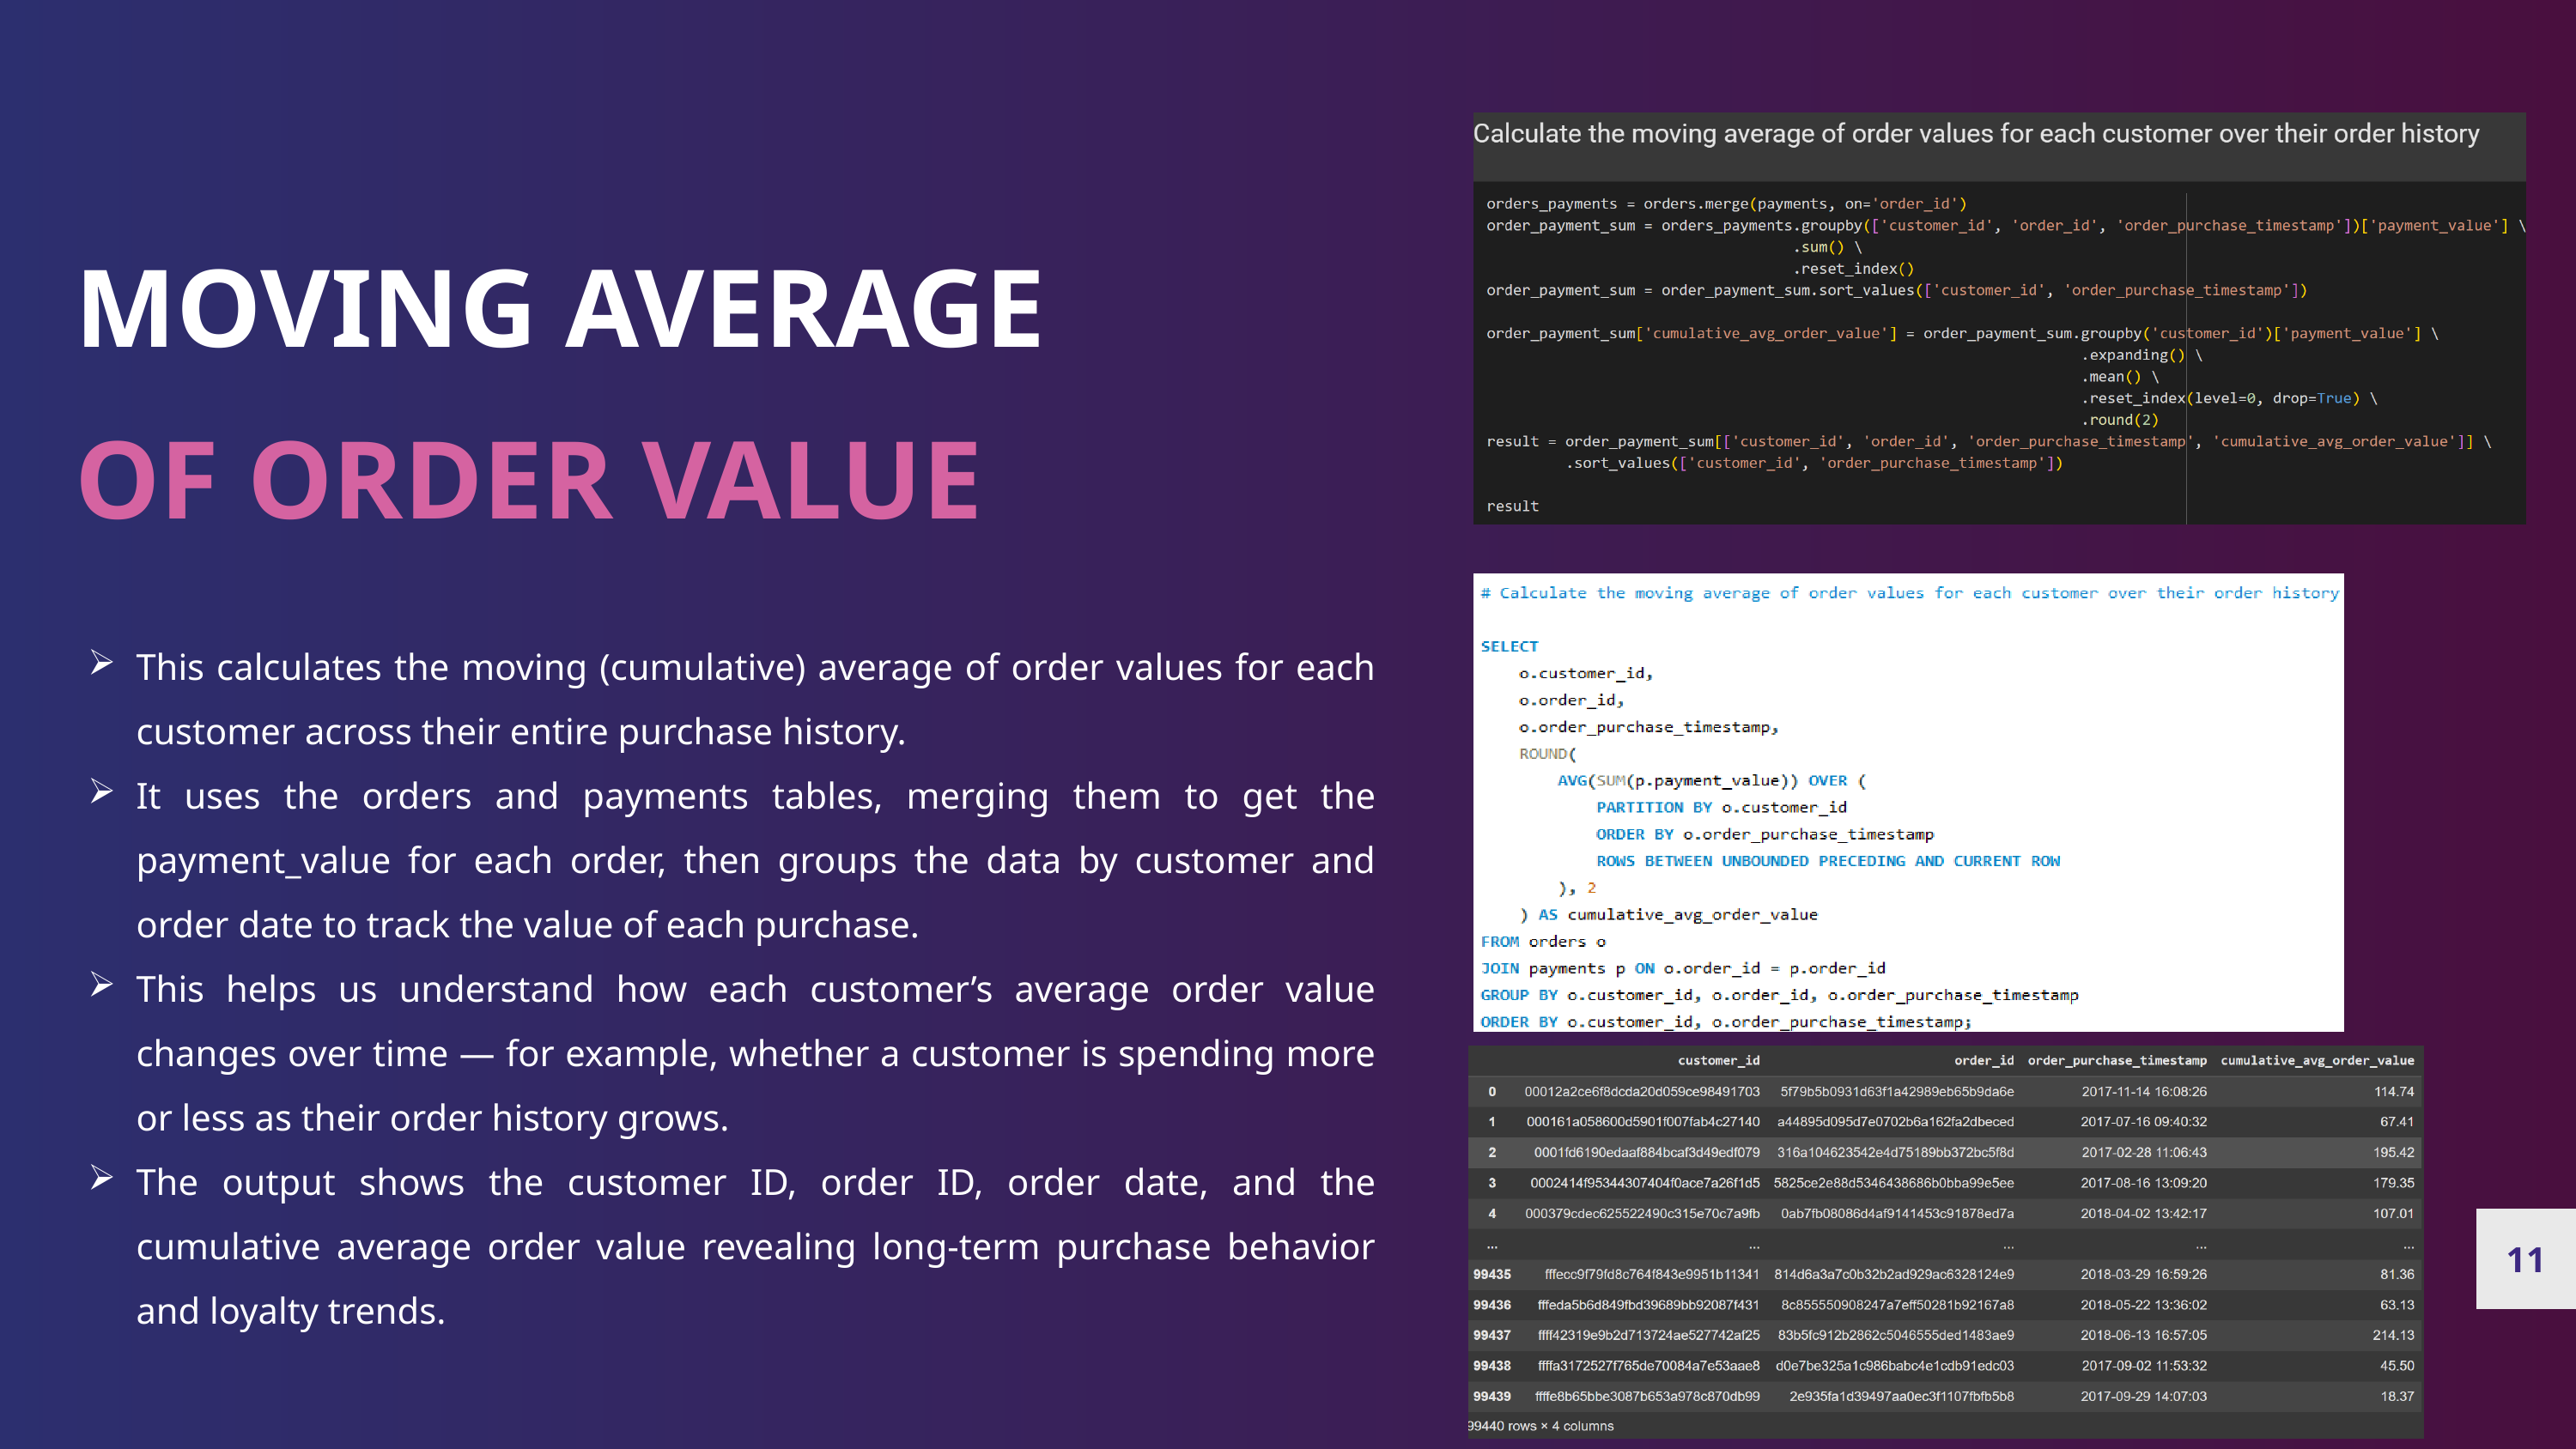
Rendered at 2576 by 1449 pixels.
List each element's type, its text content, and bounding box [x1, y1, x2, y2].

picture [1473, 573, 2344, 1032]
picture [1468, 1046, 2425, 1439]
picture [1473, 112, 2527, 524]
text_box This calculates the moving (cumulative) average of order values for each customer across their entire purchase history. It uses the orders and payments tables, merging them to get the payment_value for each order, then groups the data by customer and order date to track the value of each purchase. This helps us understand how each customer’s average order value changes over time — for example, whether a customer is spending more or less as their order history grows. The output shows the customer ID, order ID, order date, and the cumulative average order value revealing long-term purchase behavior and loyalty trends. [75, 616, 1389, 1338]
text_box OF ORDER VALUE [75, 391, 1045, 541]
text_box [2476, 1209, 2576, 1309]
text_box MOVING AVERAGE [75, 220, 1469, 369]
